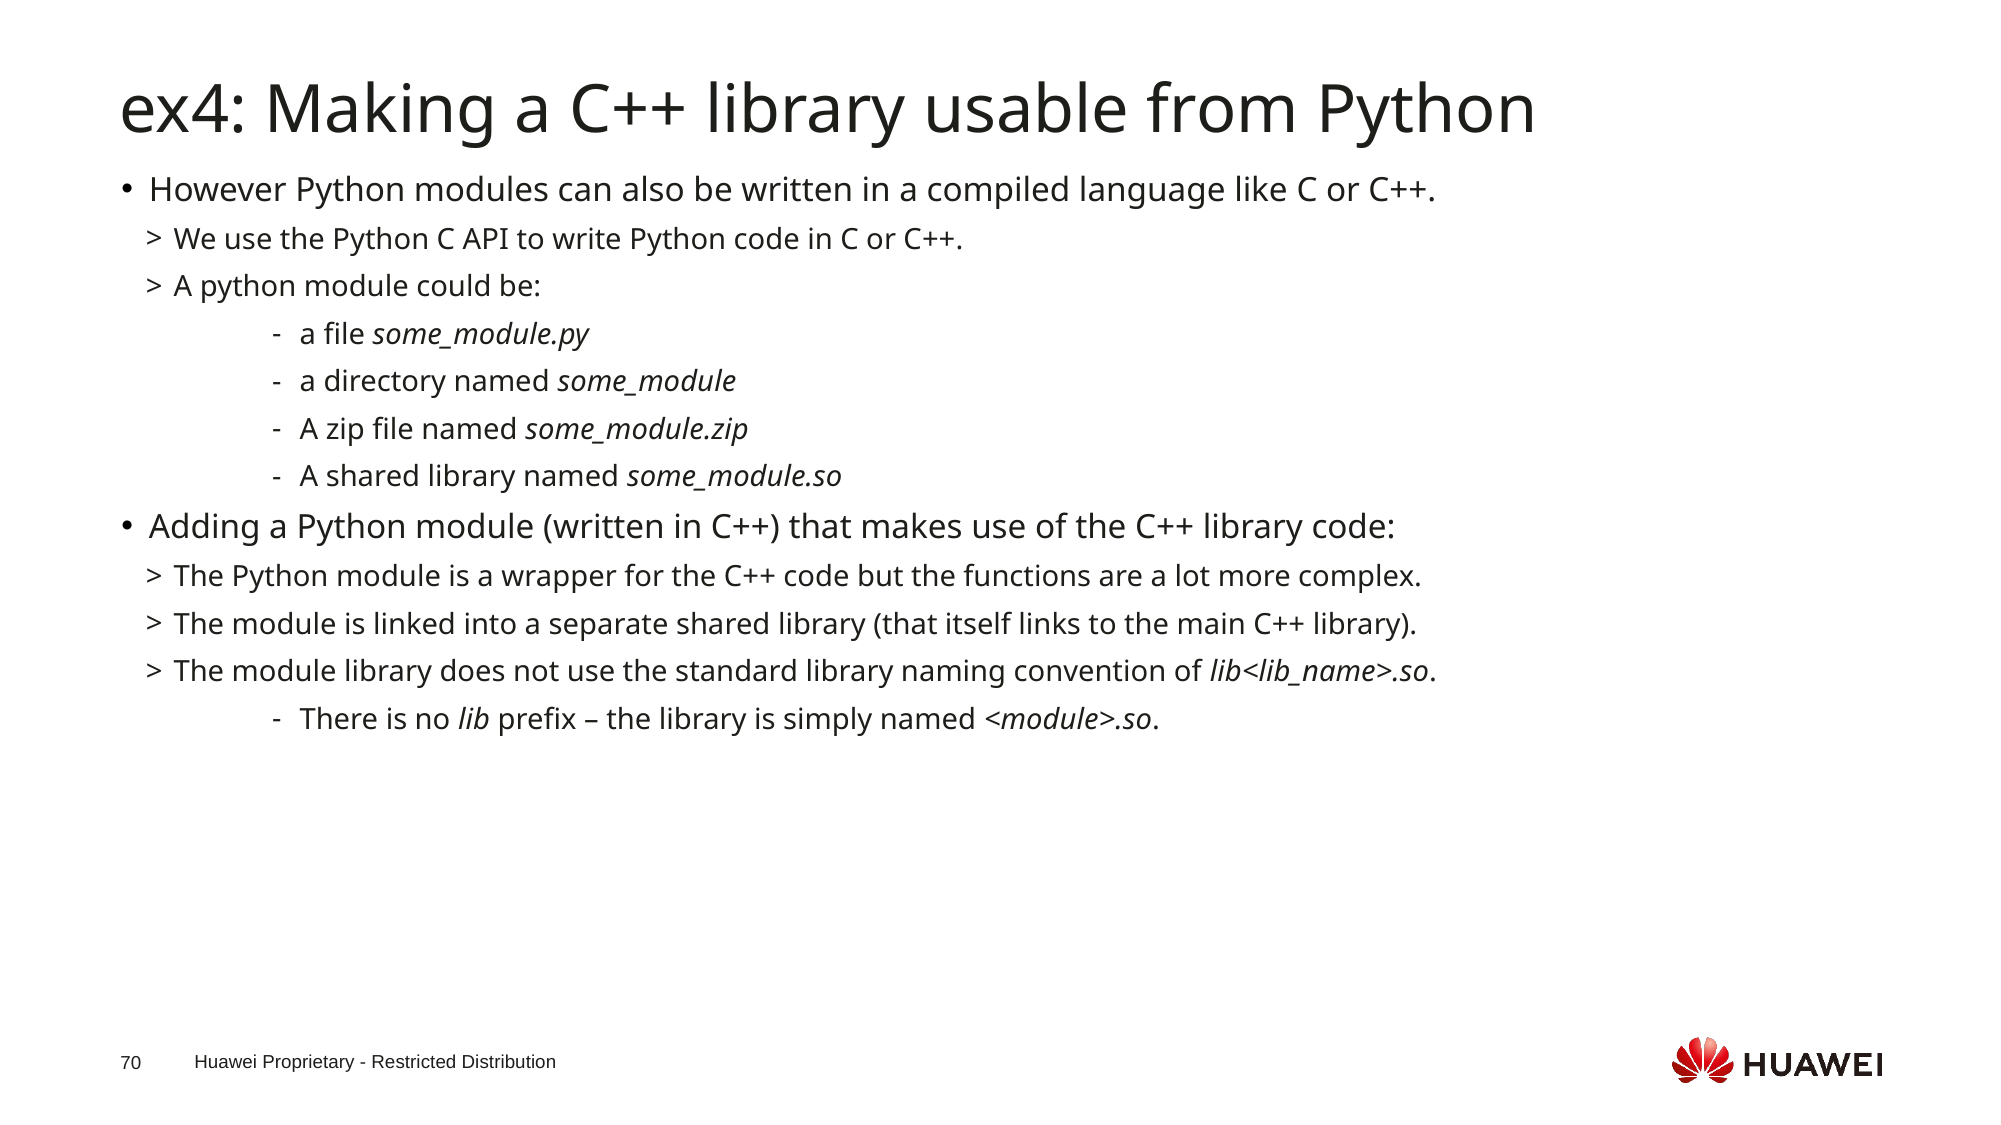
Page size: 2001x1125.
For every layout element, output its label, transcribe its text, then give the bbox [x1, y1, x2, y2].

subtitle ex4: Making a C++ library usable from Python [119, 74, 1882, 168]
picture [1672, 1037, 1882, 1083]
list However Python modules can also be written in a compiled language like C or C++. We use the Python C API to write Python code in C or C++. A python module could be: a file some_module.py a directory named some_module A zip file named some_module.zip A shared library named some_module.so Adding a Python module (written in C++) that makes use of the C++ library code: The Python module is a wrapper for the C++ code but the functions are a lot more complex. The module is linked into a separate shared library (that itself links to the main C++ library). The module library does not use the standard library naming convention of lib<lib_name>.so. There is no lib prefix – the library is simply named <module>.so. [119, 167, 1777, 988]
